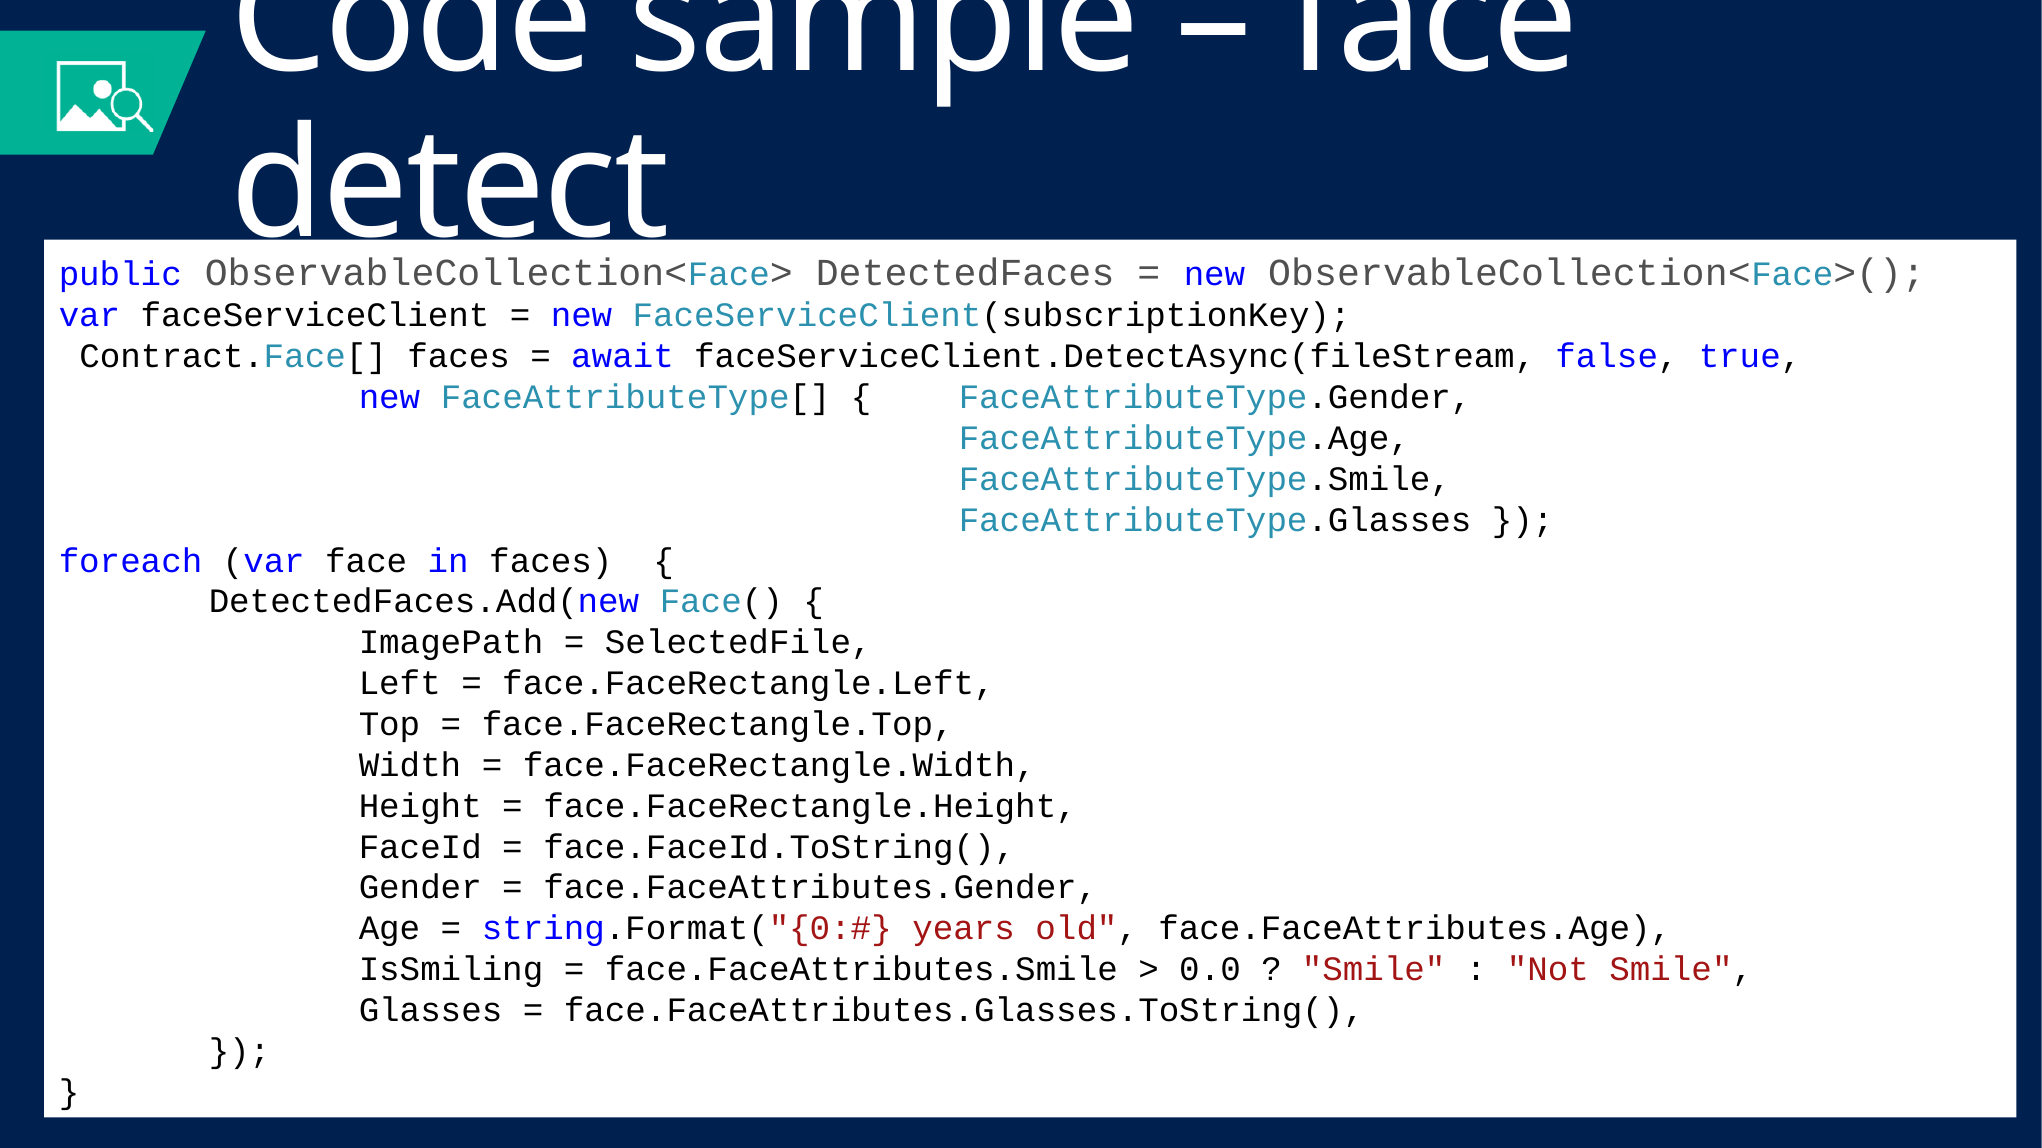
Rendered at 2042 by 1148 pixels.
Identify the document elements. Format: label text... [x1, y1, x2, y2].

text_box Code sample – face detect [205, 27, 2019, 181]
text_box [0, 30, 206, 155]
text_box public ObservableCollection<Face> DetectedFaces = new ObservableCollection<Face>(); var faceServiceClient = new FaceServiceClient(subscriptionKey); Contract.Face[] faces = await faceServiceClient.DetectAsync(fileStream, false, true, new FaceAttributeType[] { FaceAttributeType.Gender, FaceAttributeType.Age, FaceAttributeType.Smile, FaceAttributeType.Glasses }); foreach (var face in faces) { DetectedFaces.Add(new Face() { ImagePath = SelectedFile, Left = face.FaceRectangle.Left, Top = face.FaceRectangle.Top, Width = face.FaceRectangle.Width, Height = face.FaceRectangle.Height, FaceId = face.FaceId.ToString(), Gender = face.FaceAttributes.Gender, Age = string.Format("{0:#} years old", face.FaceAttributes.Age), IsSmiling = face.FaceAttributes.Smile > 0.0 ? "Smile" : "Not Smile", Glasses = face.FaceAttributes.Glasses.ToString(), }); } [44, 239, 2017, 1118]
